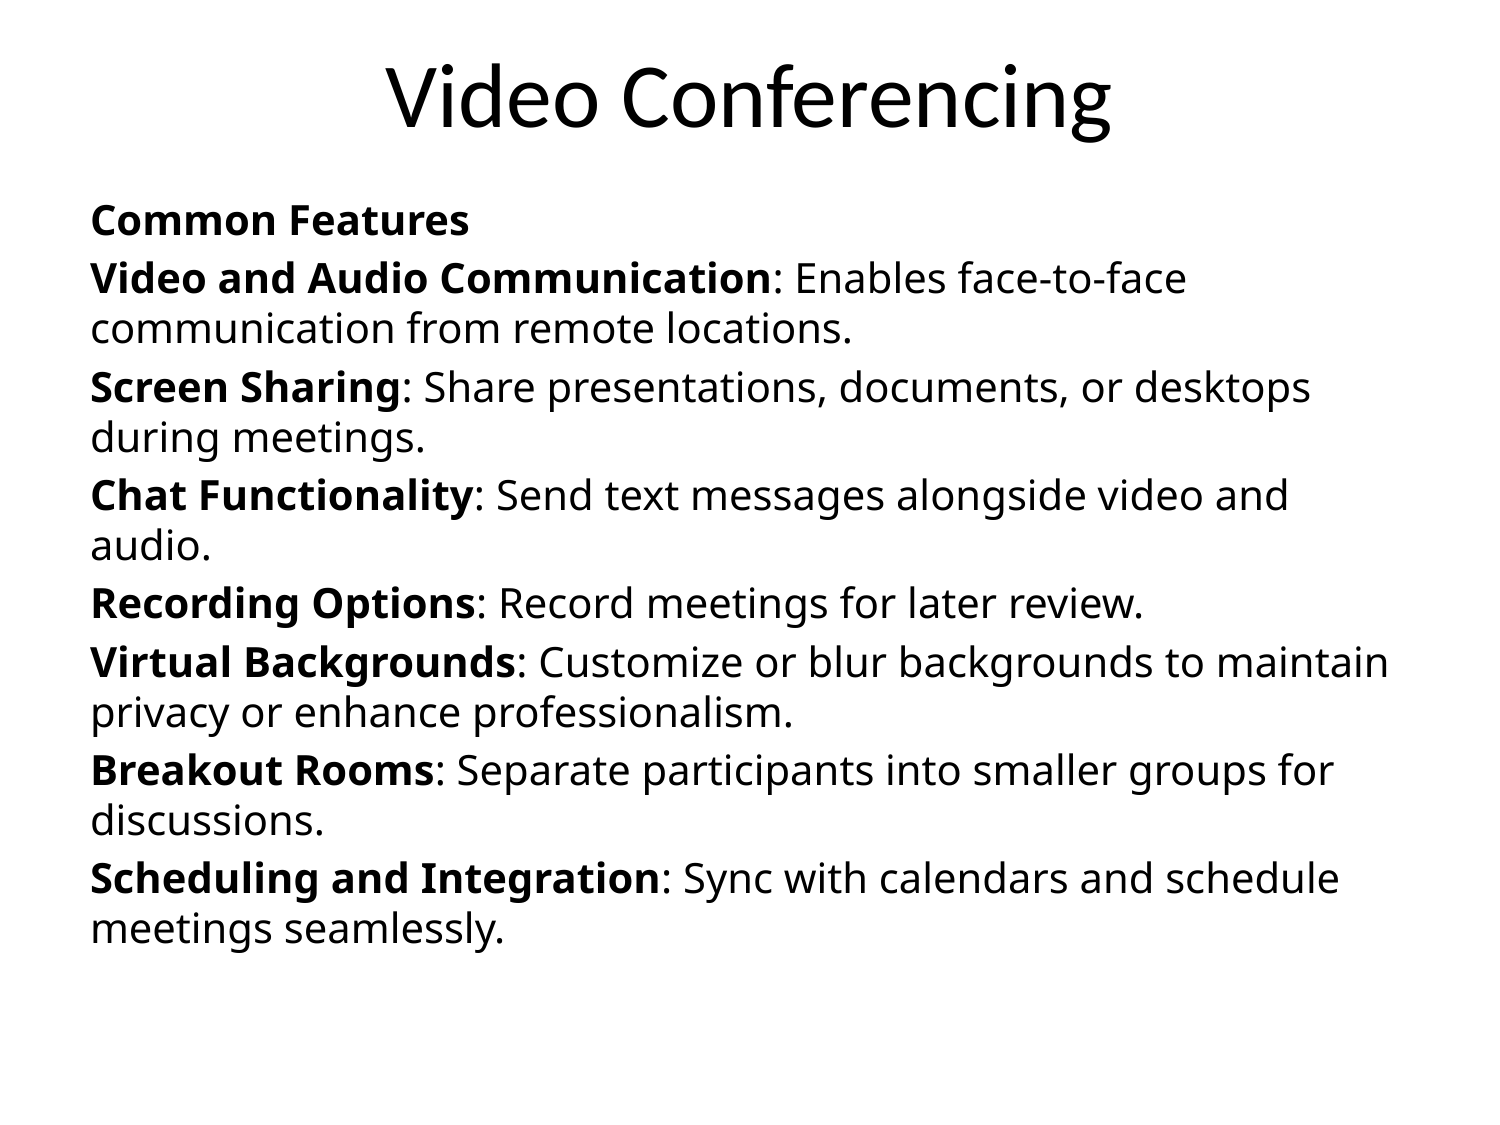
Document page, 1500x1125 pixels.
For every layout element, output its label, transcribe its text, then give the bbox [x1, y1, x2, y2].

list Common Features Video and Audio Communication: Enables face-to-face communication from remote locations. Screen Sharing: Share presentations, documents, or desktops during meetings. Chat Functionality: Send text messages alongside video and audio. Recording Options: Record meetings for later review. Virtual Backgrounds: Customize or blur backgrounds to maintain privacy or enhance professionalism. Breakout Rooms: Separate participants into smaller groups for discussions. Scheduling and Integration: Sync with calendars and schedule meetings seamlessly. [75, 186, 1425, 929]
title Video Conferencing [75, 0, 1425, 185]
